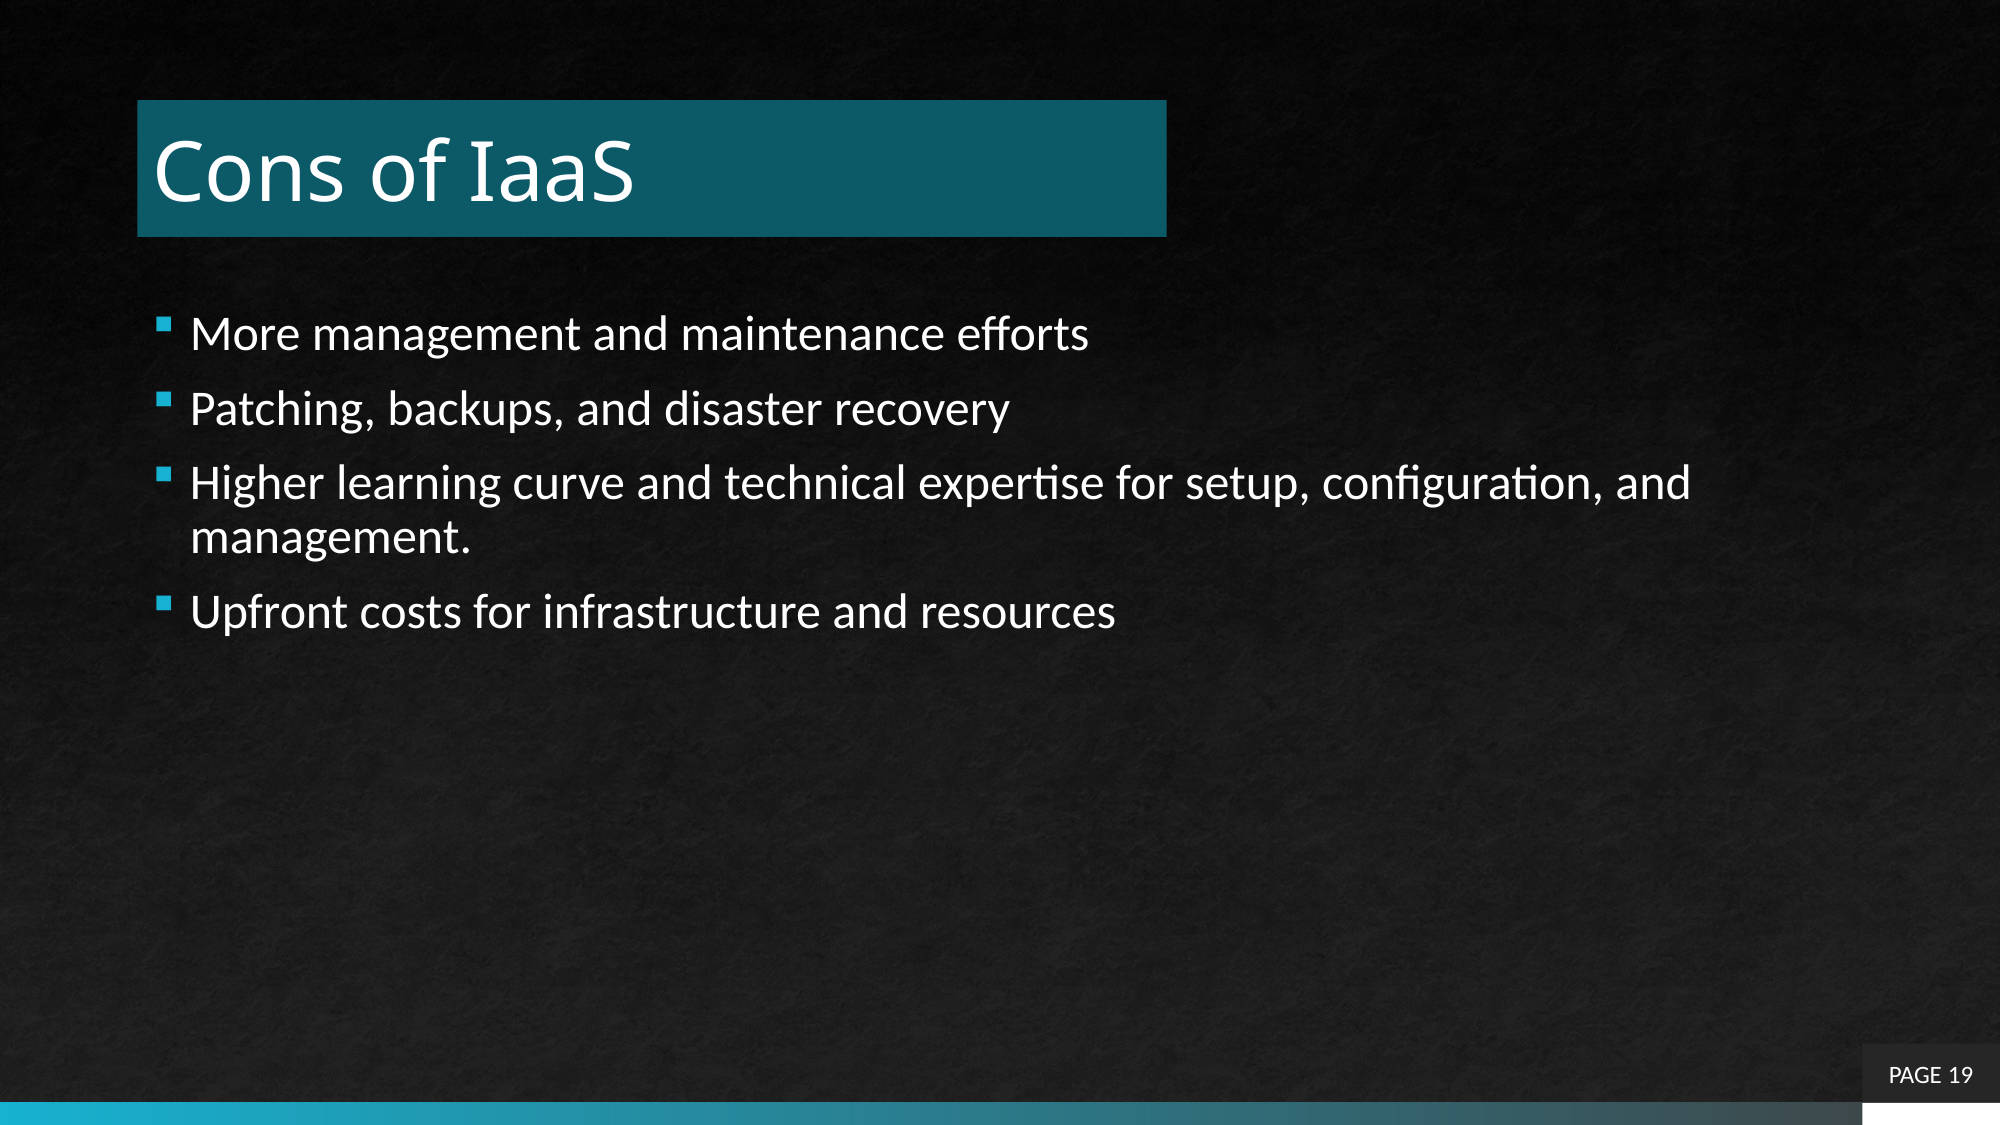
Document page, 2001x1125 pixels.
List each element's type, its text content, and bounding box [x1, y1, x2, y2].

list More management and maintenance efforts Patching, backups, and disaster recovery Higher learning curve and technical expertise for setup, configuration, and management. Upfront costs for infrastructure and resources [137, 299, 1863, 1014]
title Cons of IaaS [137, 100, 1167, 237]
slide_number PAGE 19 [1862, 1043, 2000, 1103]
picture [0, 0, 2000, 1103]
